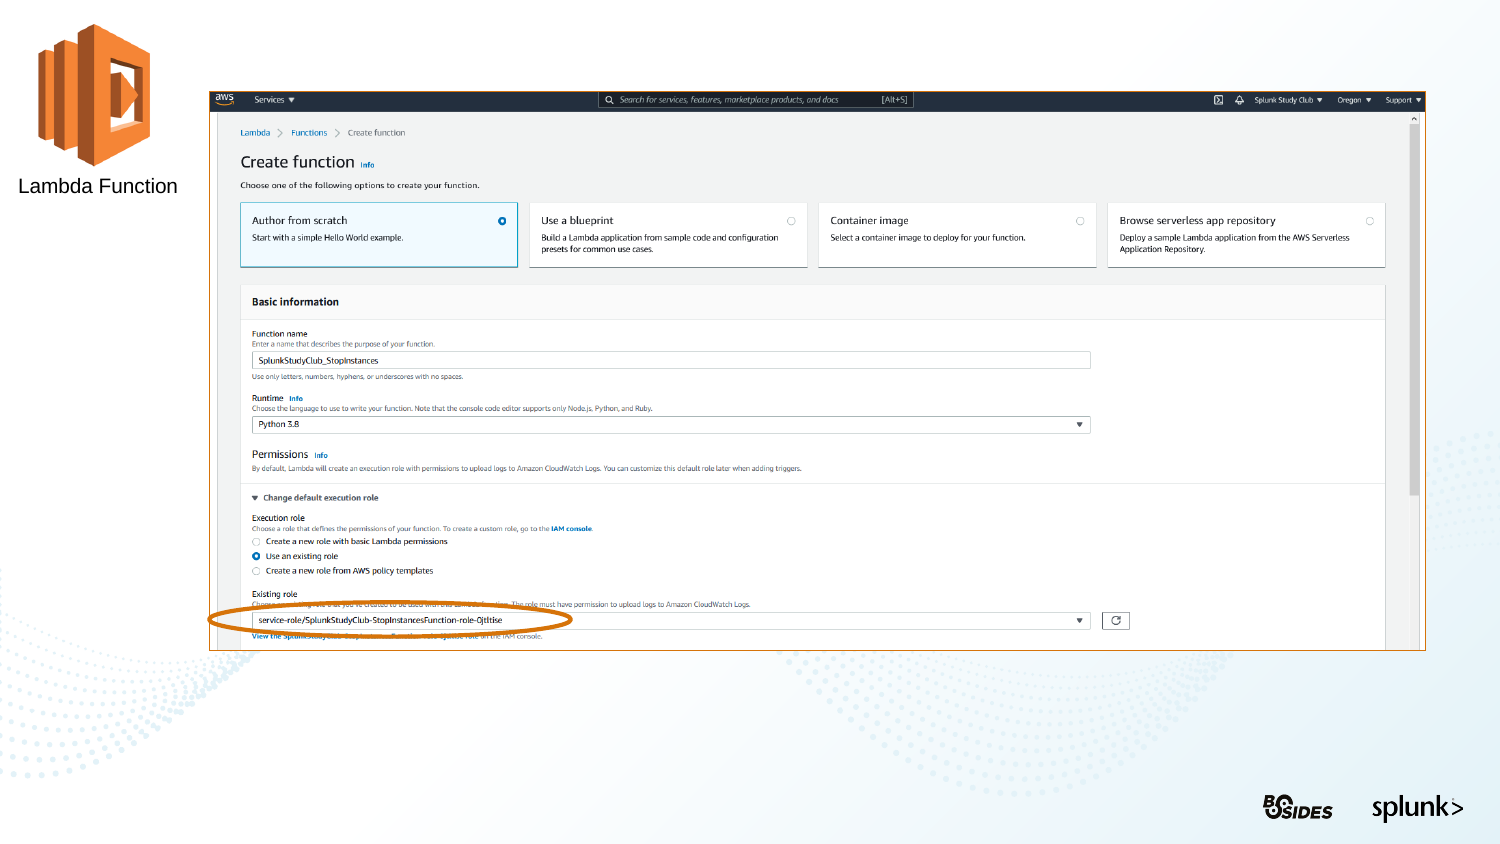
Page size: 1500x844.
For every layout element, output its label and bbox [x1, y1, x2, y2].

picture [1254, 794, 1463, 823]
text_box [2, 20, 195, 206]
picture [208, 91, 1427, 651]
